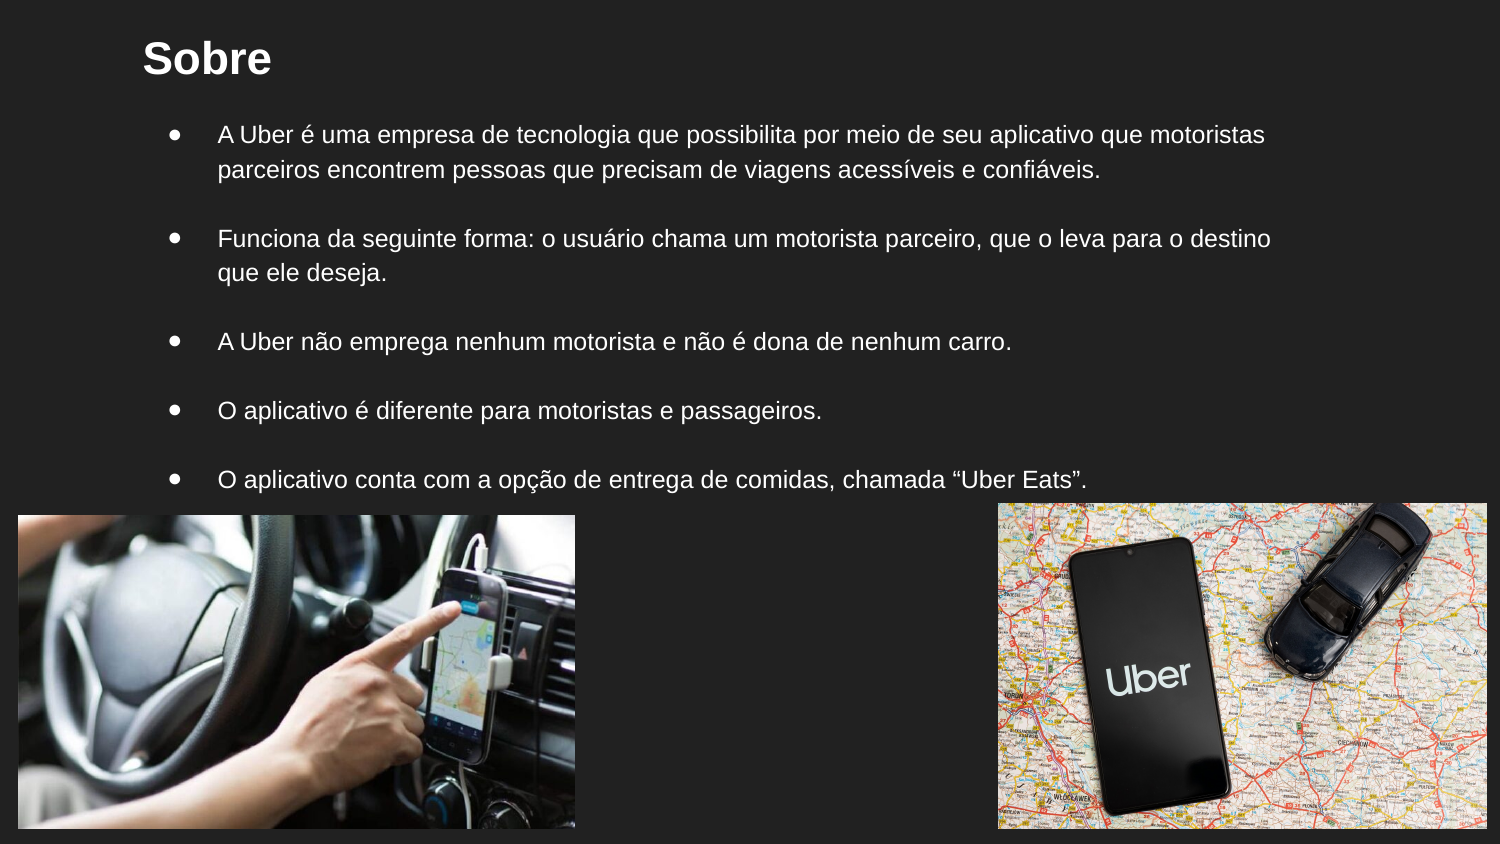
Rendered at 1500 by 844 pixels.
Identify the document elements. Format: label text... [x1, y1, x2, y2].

picture [998, 502, 1487, 829]
subtitle A Uber é uma empresa de tecnologia que possibilita por meio de seu aplicativo que motoristas parceiros encontrem pessoas que precisam de viagens acessíveis e confiáveis. Funciona da seguinte forma: o usuário chama um motorista parceiro, que o leva para o destino que ele deseja. A Uber não emprega nenhum motorista e não é dona de nenhum carro. O aplicativo é diferente para motoristas e passageiros. O aplicativo conta com a opção de entrega de comidas, chamada “Uber Eats”. [127, 99, 1333, 663]
subtitle Sobre [127, 24, 1413, 86]
picture [18, 515, 575, 829]
